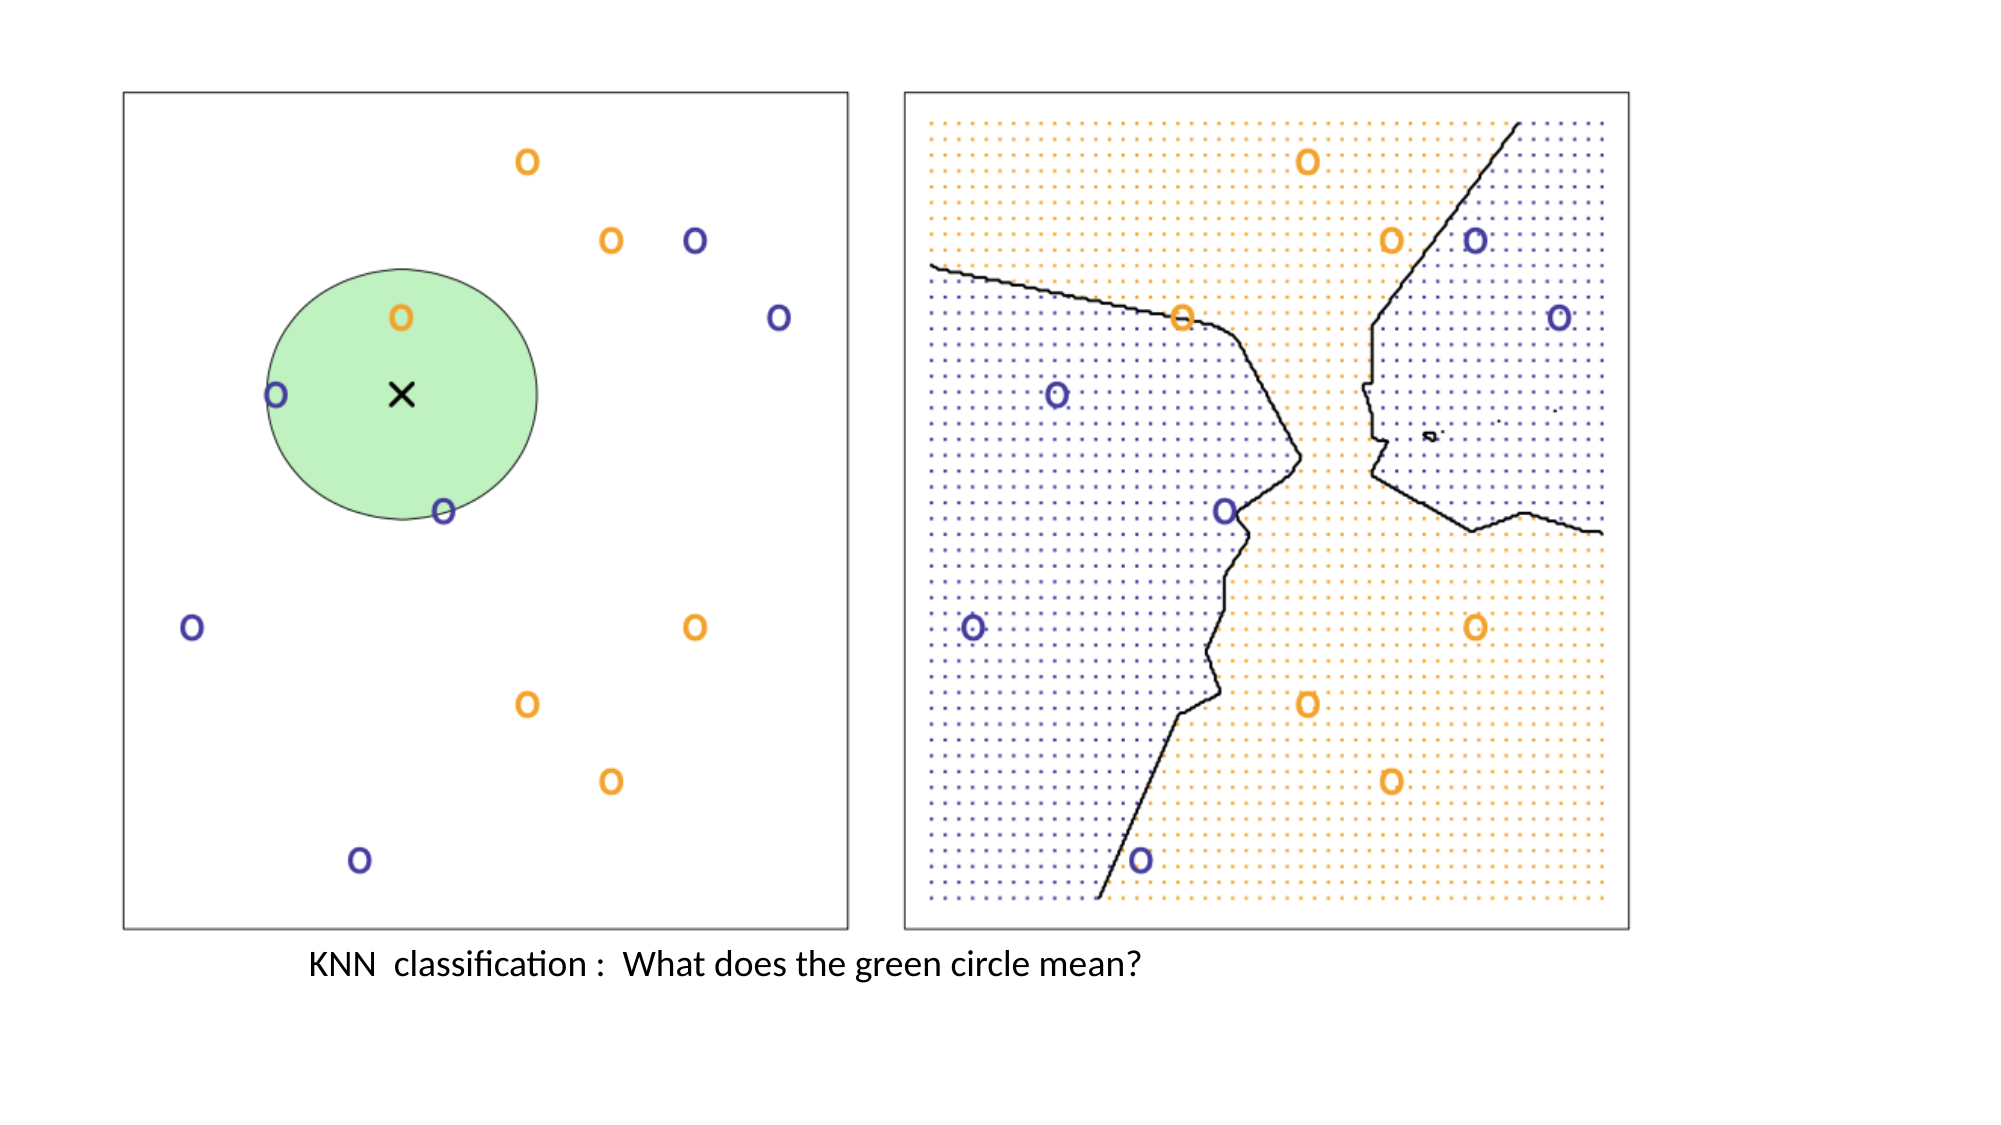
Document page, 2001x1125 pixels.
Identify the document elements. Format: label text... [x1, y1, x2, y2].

picture [25, 45, 1672, 964]
text_box KNN classification : What does the green circle mean? [294, 964, 1159, 992]
